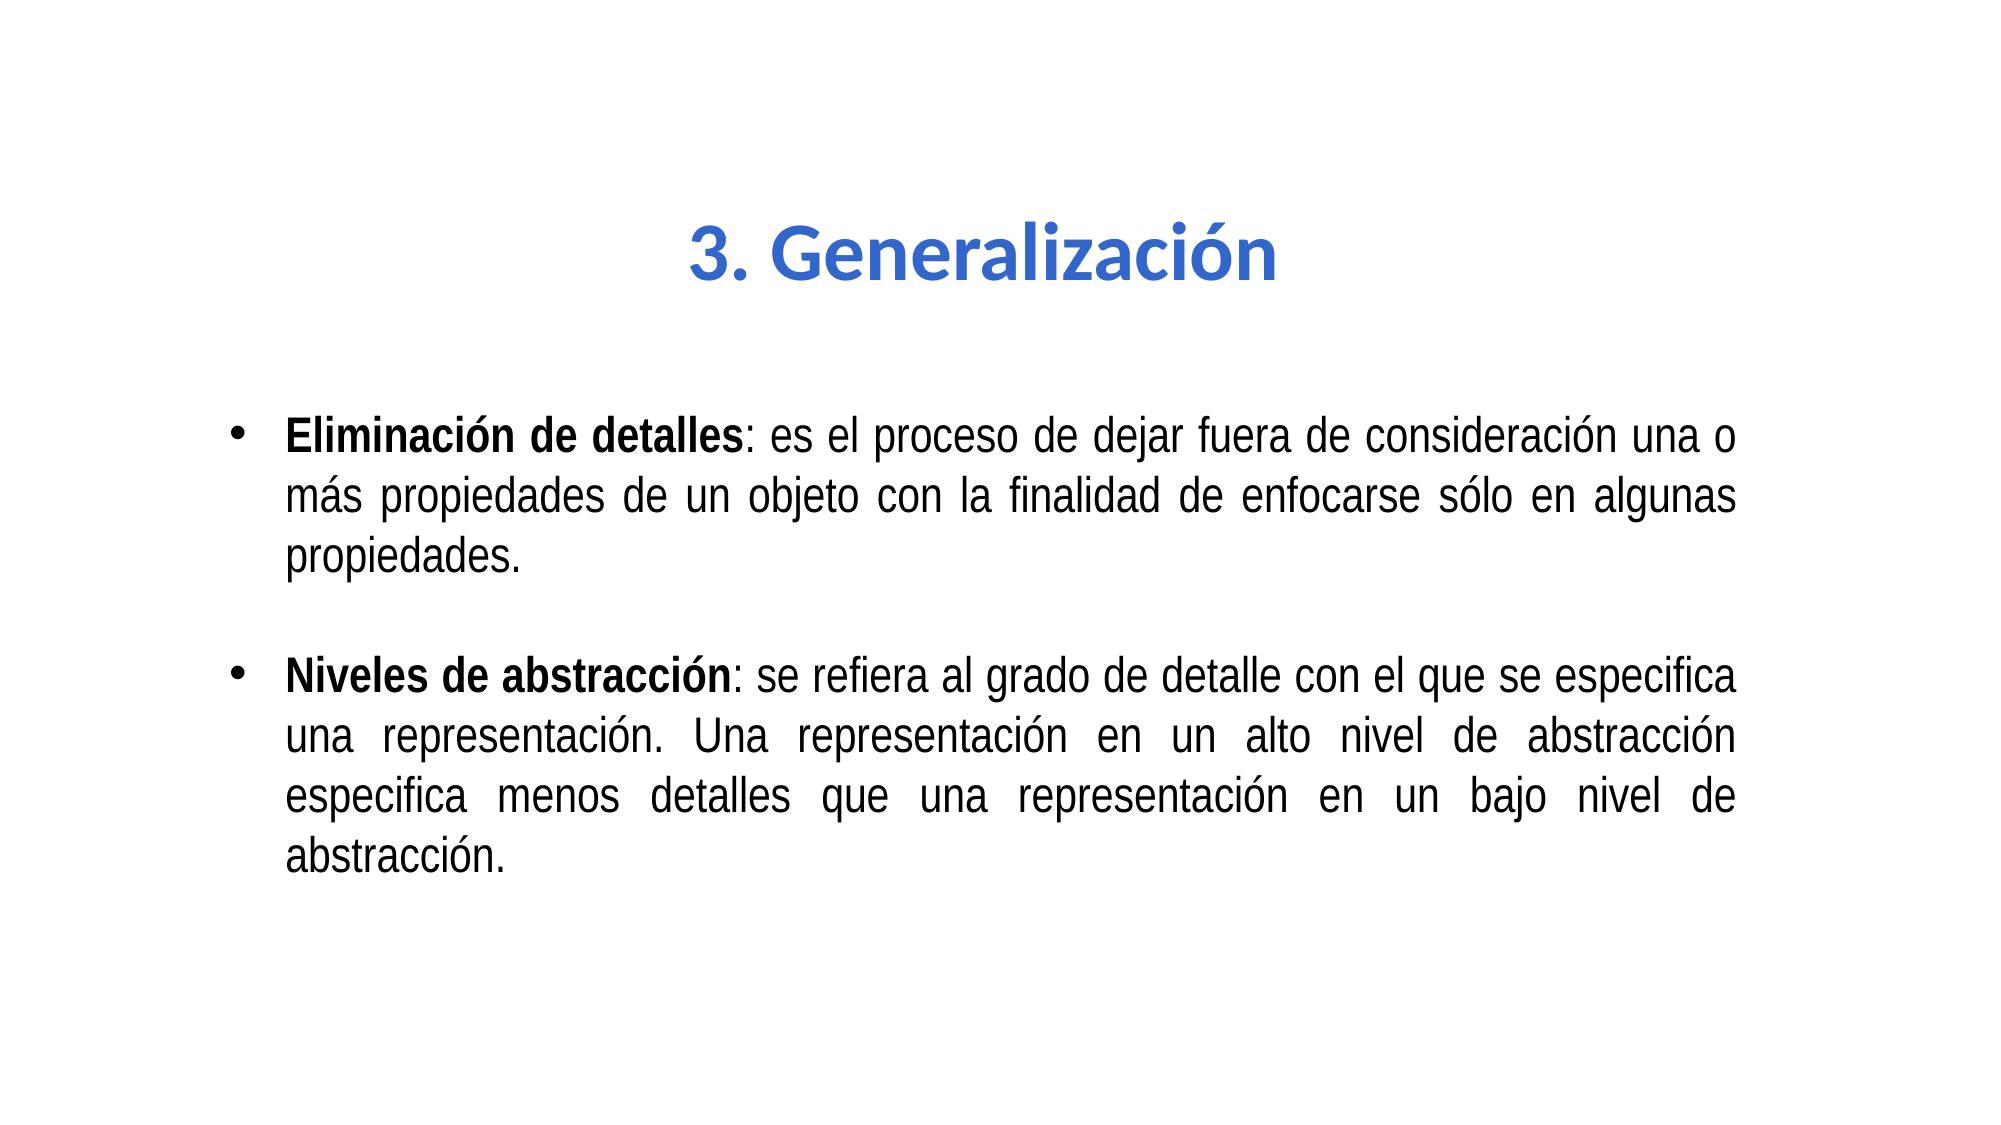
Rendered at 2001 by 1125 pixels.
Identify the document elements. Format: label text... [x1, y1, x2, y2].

text_box Eliminación de detalles: es el proceso de dejar fuera de consideración una o más propiedades de un objeto con la finalidad de enfocarse sólo en algunas propiedades. Niveles de abstracción: se refiera al grado de detalle con el que se especifica una representación. Una representación en un alto nivel de abstracción especifica menos detalles que una representación en un bajo nivel de abstracción. [214, 394, 1753, 890]
text_box 3. Generalización [353, 190, 1614, 305]
